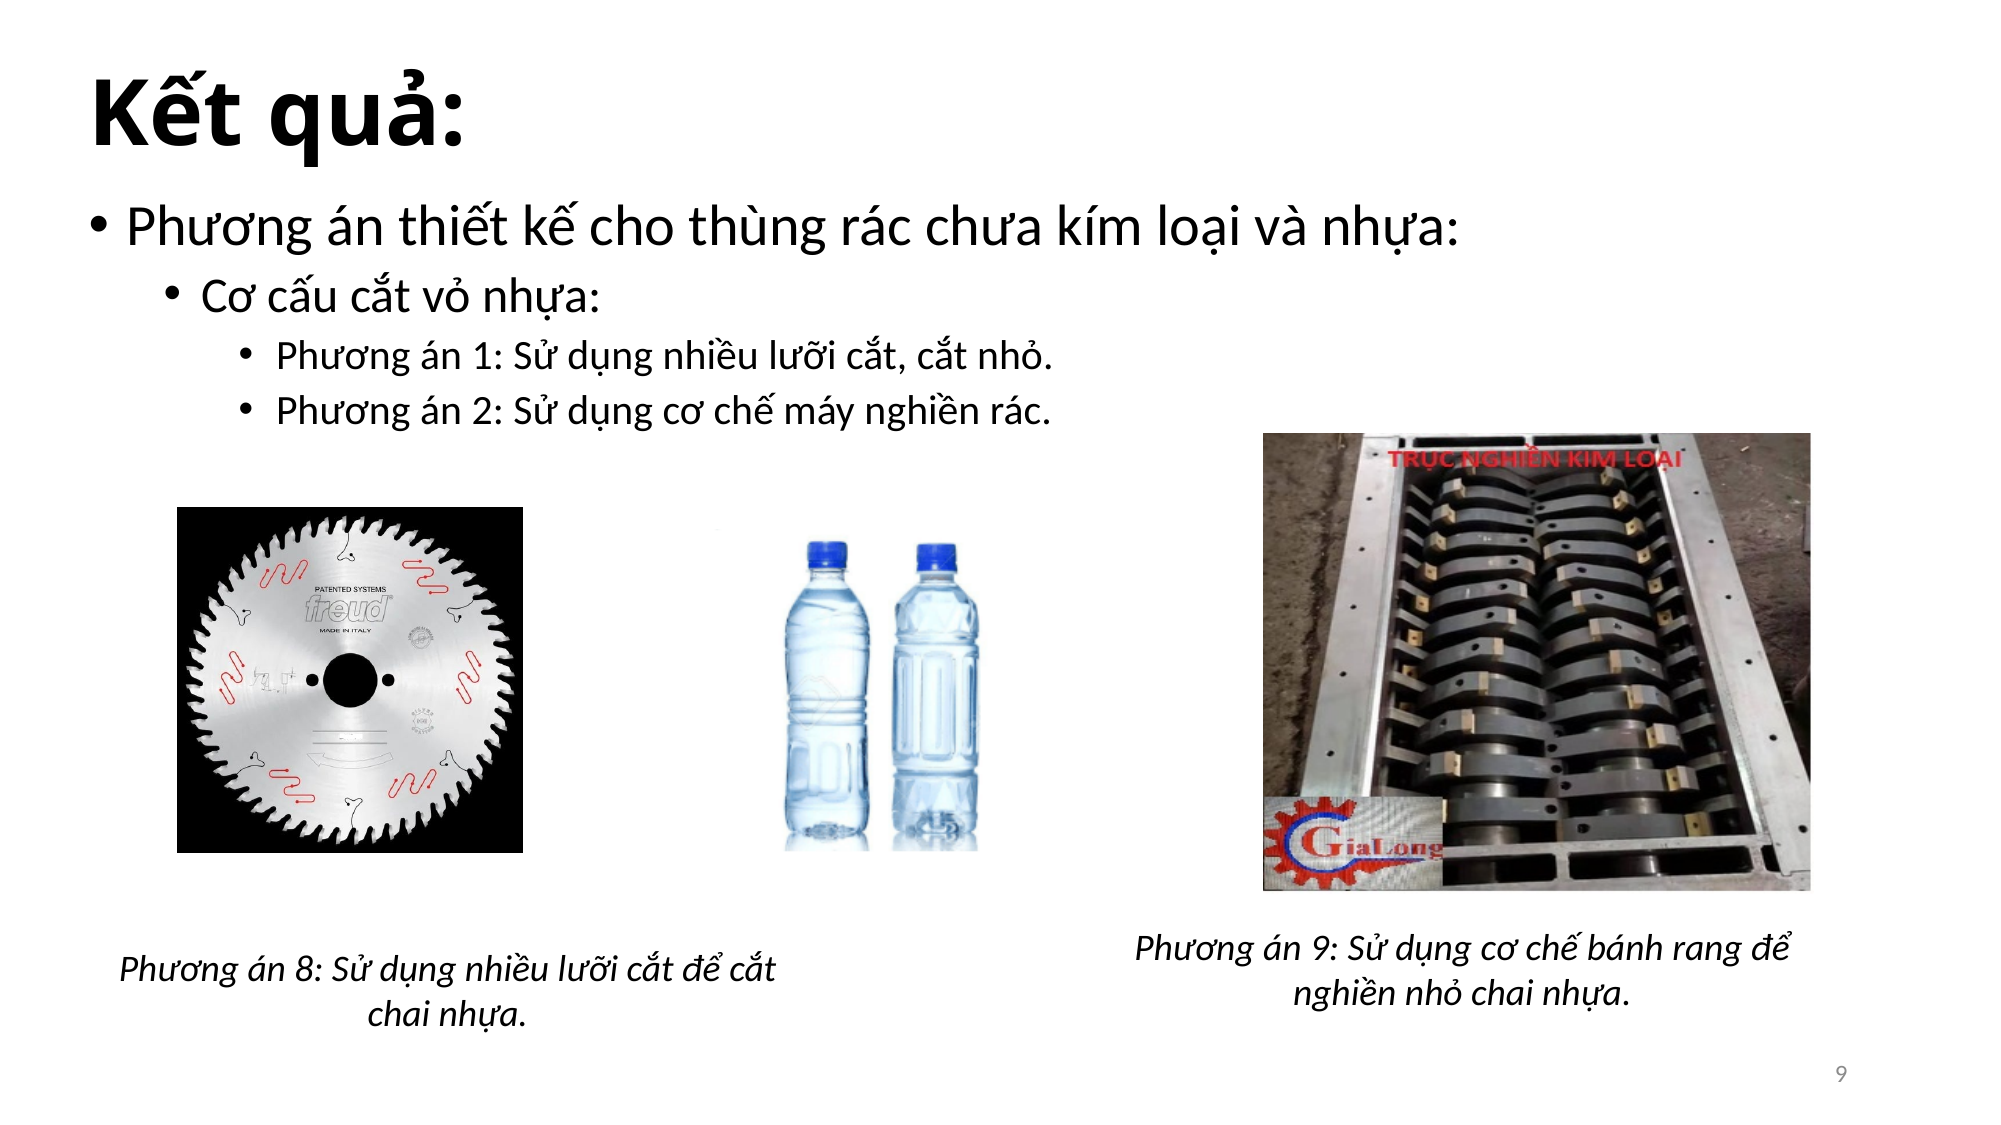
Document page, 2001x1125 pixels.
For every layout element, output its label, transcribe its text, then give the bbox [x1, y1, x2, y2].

slide_number 9 [1412, 1042, 1863, 1103]
text_box Phương án 9: Sử dụng cơ chế bánh rang để nghiền nhỏ chai nhựa. [1088, 915, 1838, 1021]
text_box Phương án 8: Sử dụng nhiều lưỡi cắt để cắt chai nhựa. [73, 936, 823, 1042]
picture [177, 507, 523, 853]
picture [665, 529, 1103, 853]
picture [1263, 433, 1814, 895]
list Phương án thiết kế cho thùng rác chưa kím loại và nhựa: Cơ cấu cắt vỏ nhựa: Phương án 1: Sử dụng nhiều lưỡi cắt, cắt nhỏ. Phương án 2: Sử dụng cơ chế máy nghiền rác. [73, 188, 1799, 533]
title Kết quả: [73, 7, 1799, 188]
